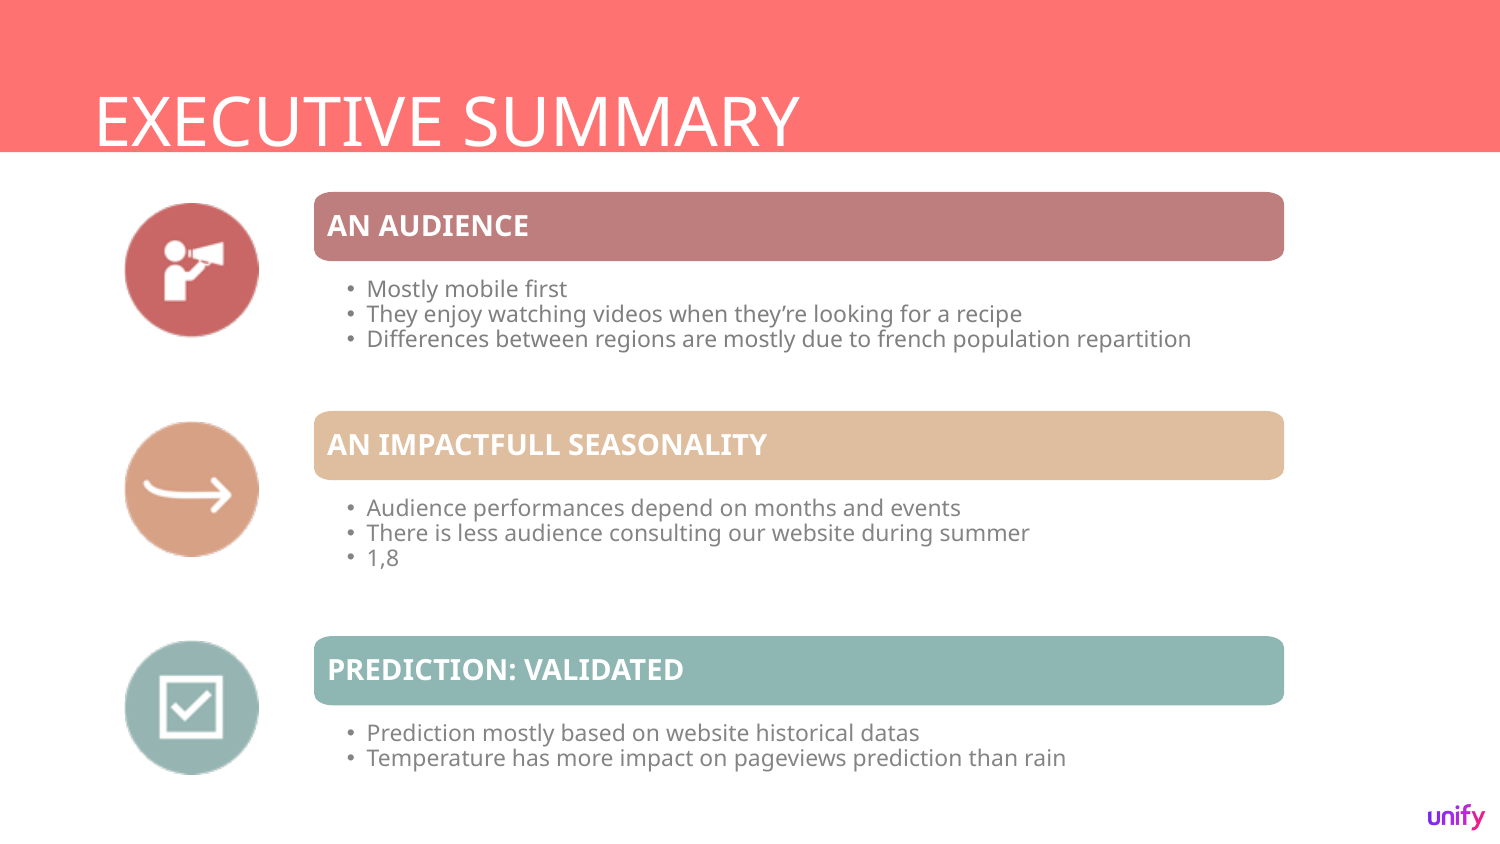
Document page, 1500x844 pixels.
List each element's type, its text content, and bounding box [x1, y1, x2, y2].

text_box [0, 0, 1500, 153]
text_box AN IMPACTFULL SEASONALITY [314, 410, 1285, 481]
picture [124, 203, 260, 338]
text_box Prediction mostly based on website historical datas Temperature has more impact on pageviews prediction than rain [314, 719, 1461, 820]
picture [124, 640, 260, 776]
text_box Mostly mobile first They enjoy watching videos when they’re looking for a recipe Differences between regions are mostly due to french population repartition [314, 275, 1461, 382]
picture [124, 421, 260, 557]
text_box Audience performances depend on months and events There is less audience consulting our website during summer 1,8 [314, 494, 1461, 607]
picture [1425, 801, 1488, 835]
text_box PREDICTION: VALIDATED [314, 636, 1285, 706]
text_box AN AUDIENCE [314, 191, 1285, 262]
text_box EXECUTIVE SUMMARY [82, 30, 1230, 166]
